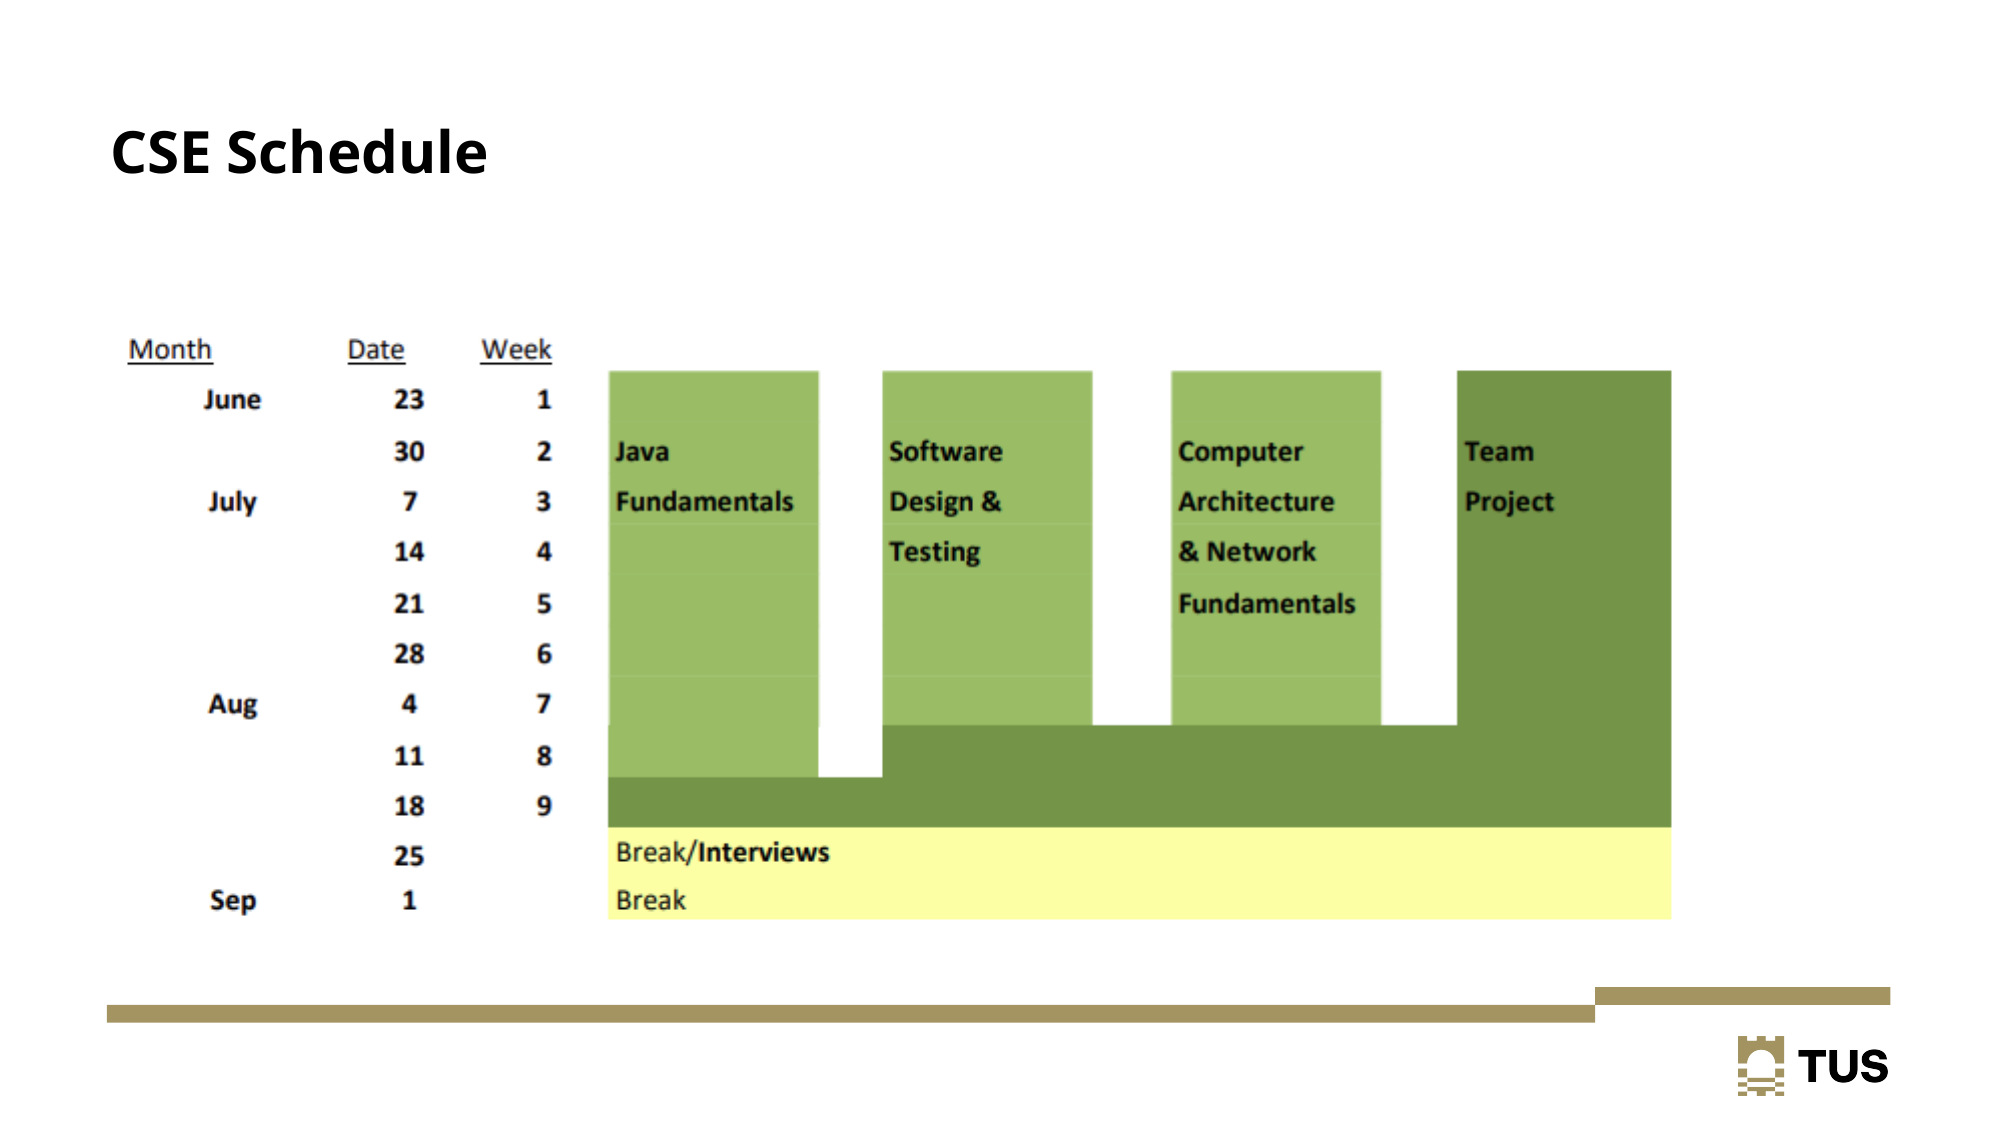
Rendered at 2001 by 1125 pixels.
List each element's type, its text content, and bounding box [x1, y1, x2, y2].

picture [91, 273, 1780, 930]
title CSE Schedule [110, 116, 1878, 300]
picture [1738, 1036, 1888, 1096]
